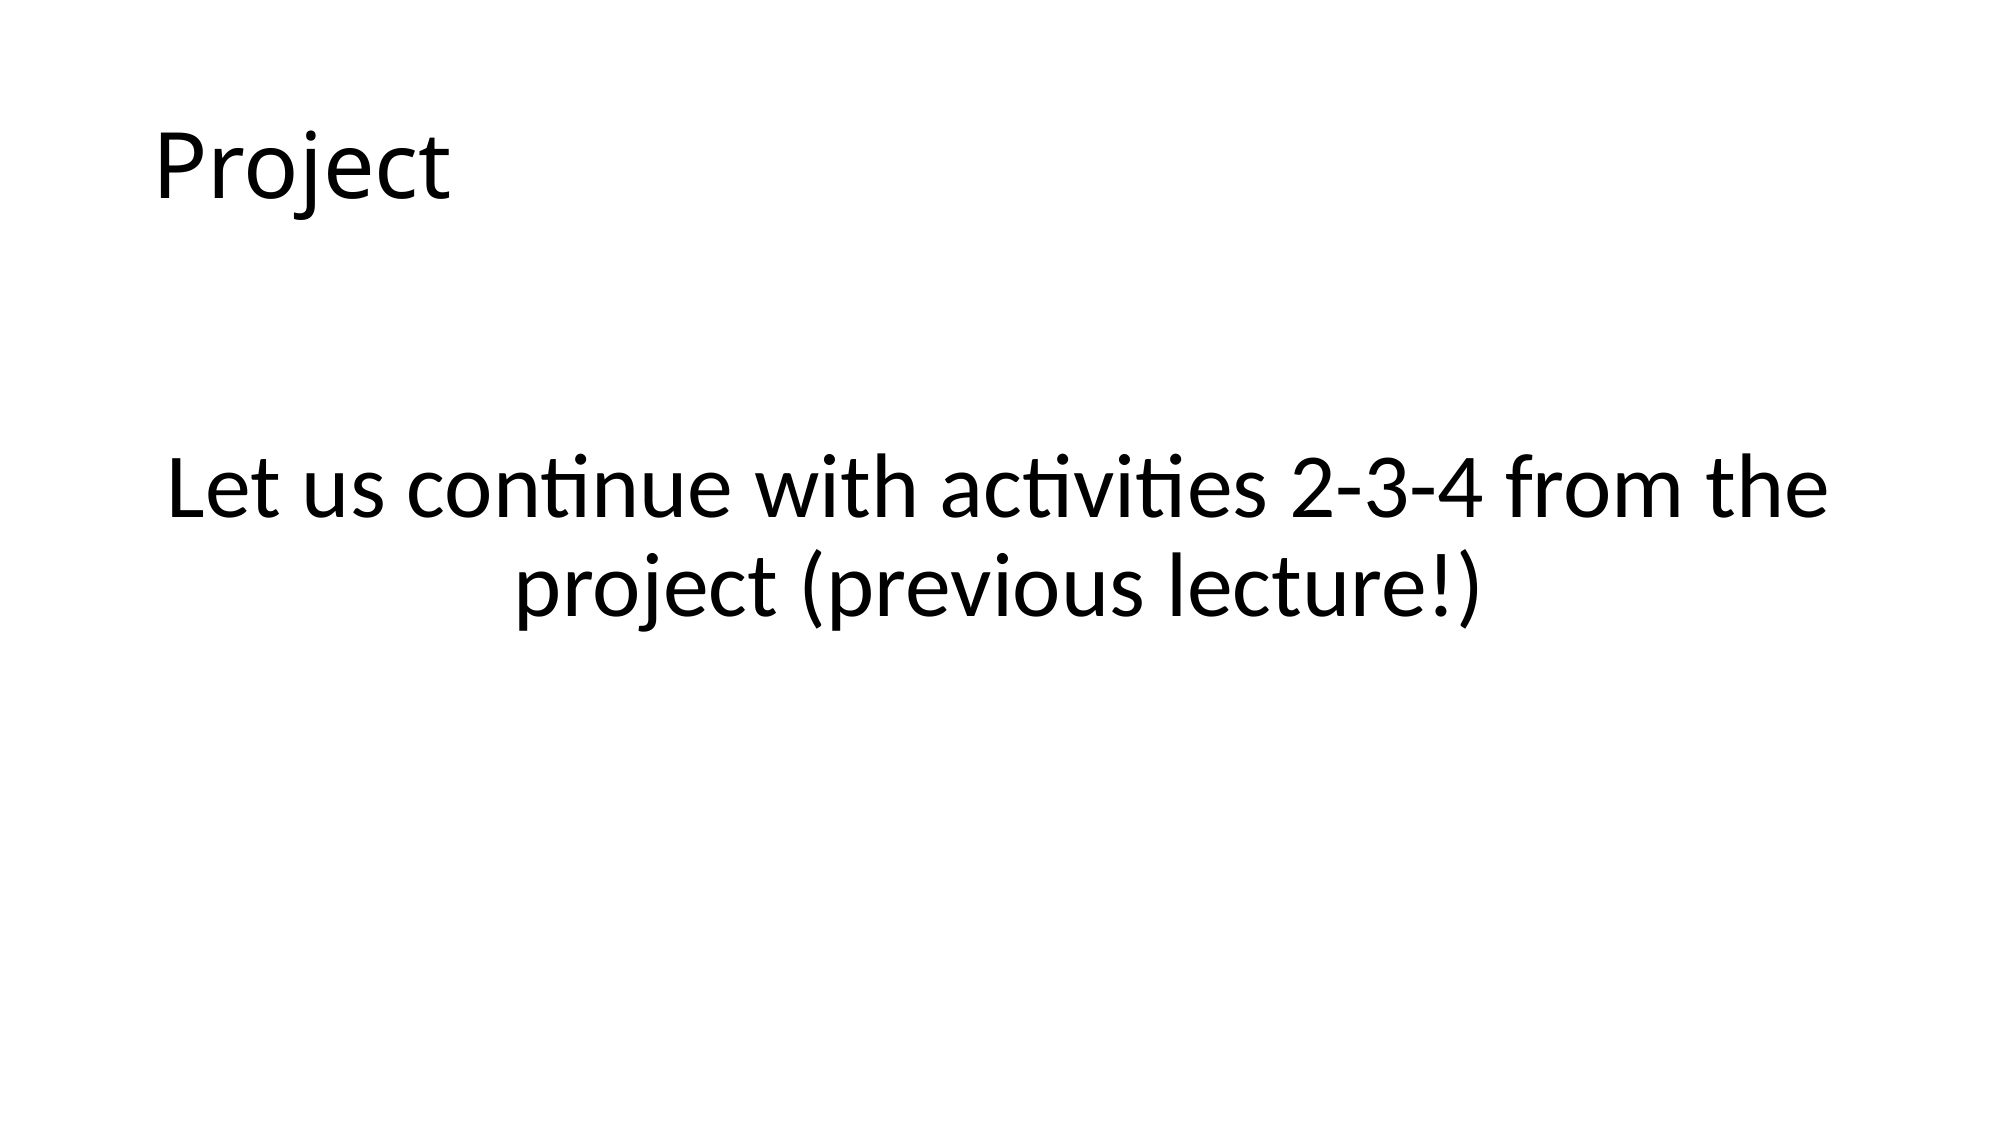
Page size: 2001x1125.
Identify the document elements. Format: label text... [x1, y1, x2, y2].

list Let us continue with activities 2-3-4 from the project (previous lecture!) [137, 299, 1863, 1014]
title Project [137, 59, 1863, 278]
